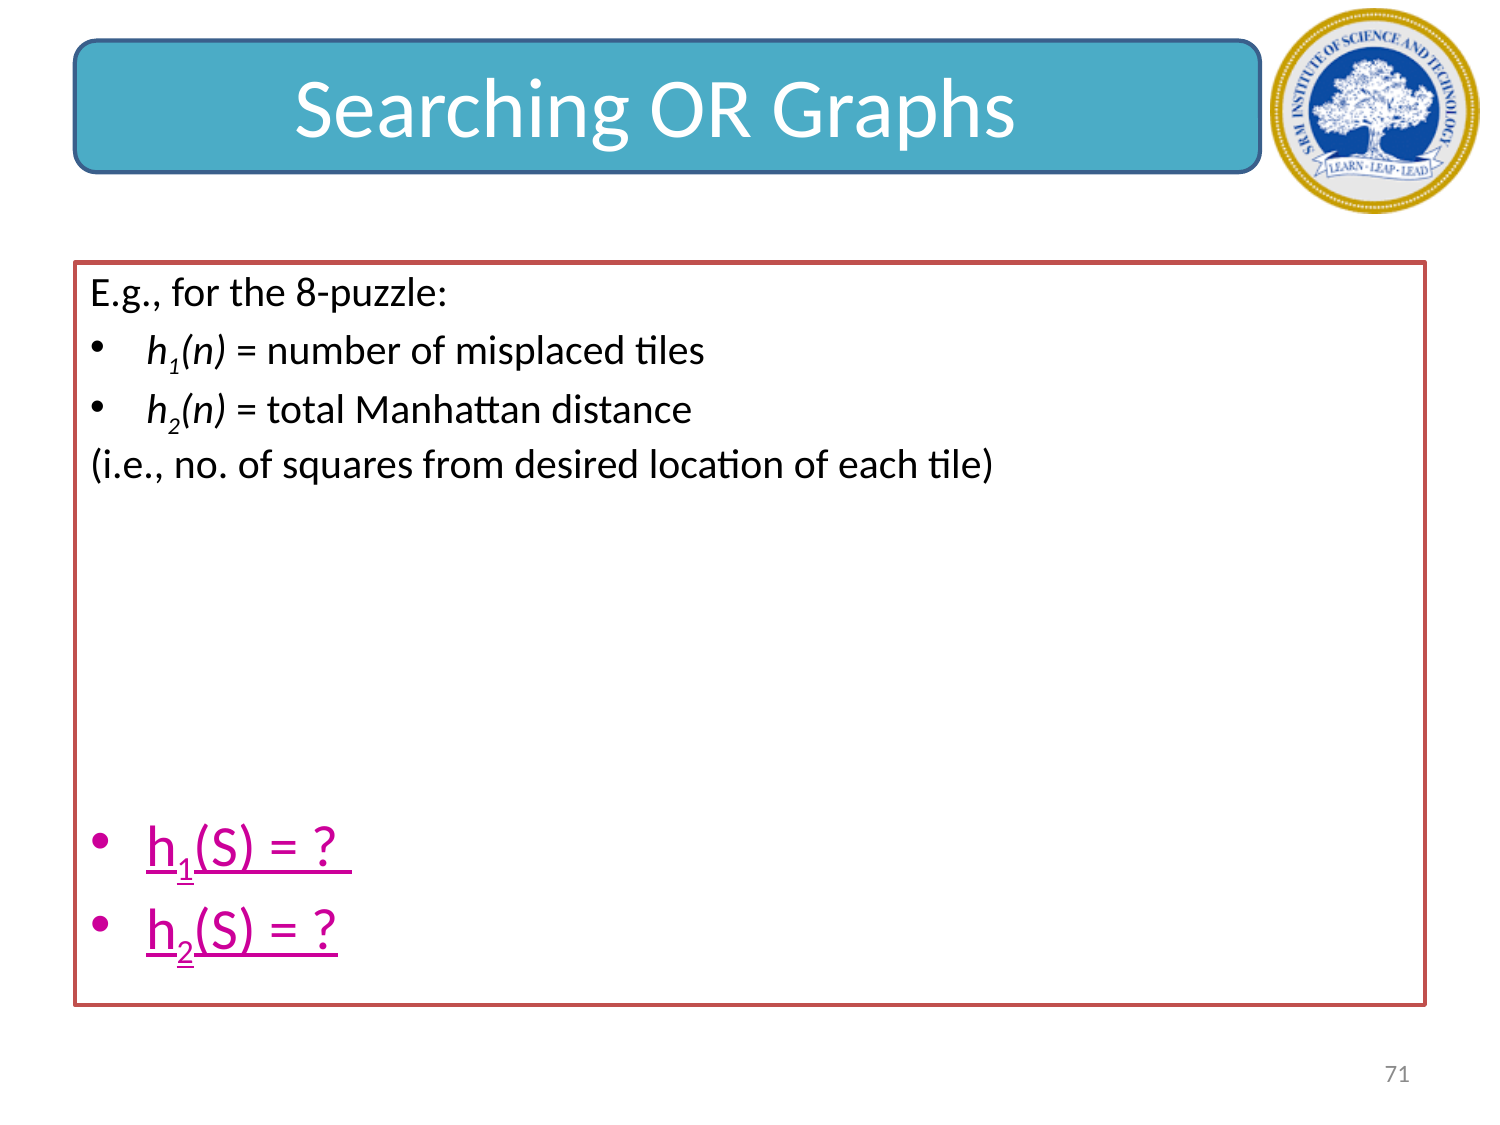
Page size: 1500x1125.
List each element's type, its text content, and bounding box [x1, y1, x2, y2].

text_box E.g., for the 8-puzzle: h1(n) = number of misplaced tiles h2(n) = total Manhattan distance (i.e., no. of squares from desired location of each tile) h1(S) = ? h2(S) = ? [73, 260, 1427, 1007]
picture [1270, 8, 1480, 214]
slide_number 71 [1074, 1042, 1425, 1103]
title Searching OR Graphs [75, 45, 1238, 163]
text_box [76, 38, 1263, 175]
